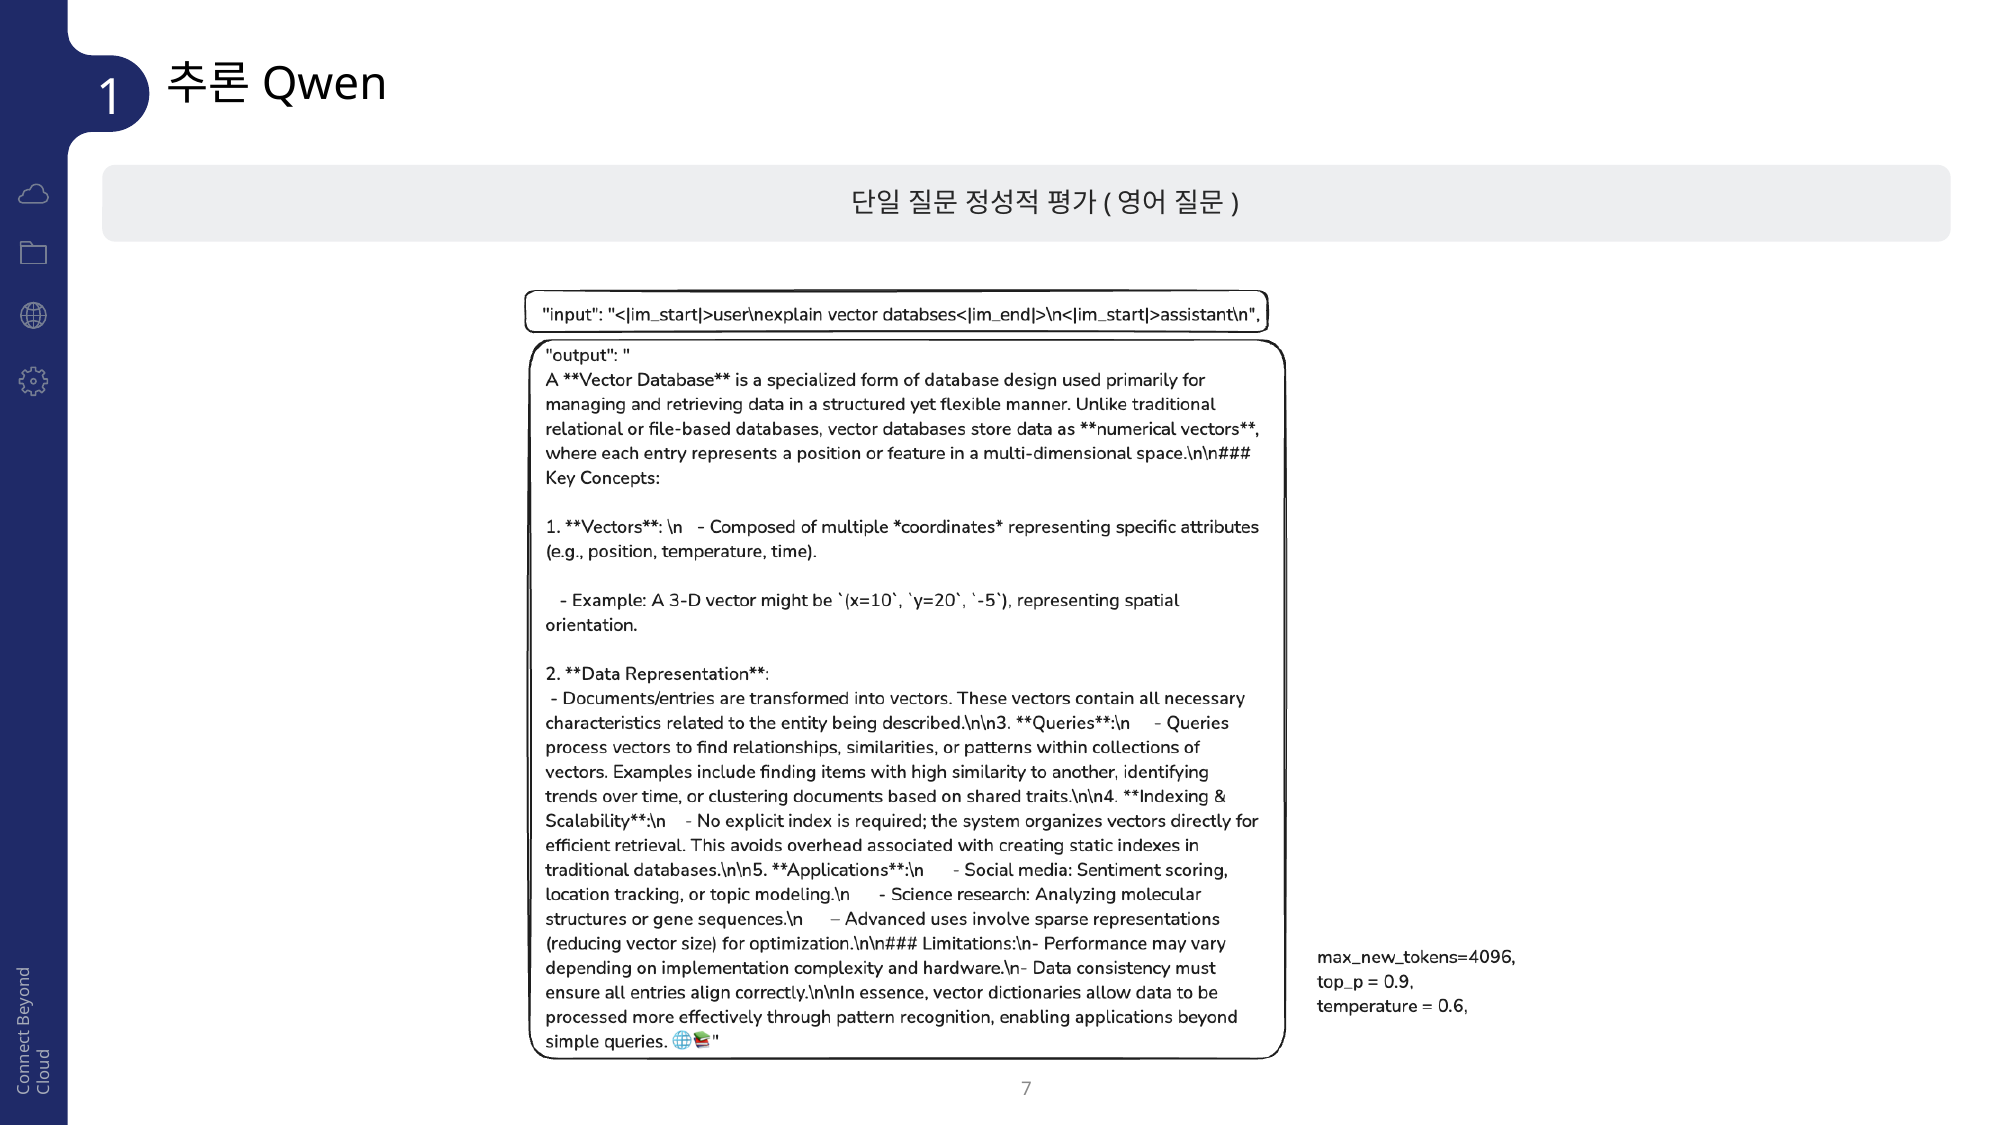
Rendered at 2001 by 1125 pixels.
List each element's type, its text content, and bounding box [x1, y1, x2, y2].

list 단일 질문 정성적 평가(영어 질문) [630, 181, 1423, 218]
list 1 [84, 56, 136, 133]
title 추론Qwen [166, 14, 1187, 203]
picture [516, 280, 1539, 1067]
